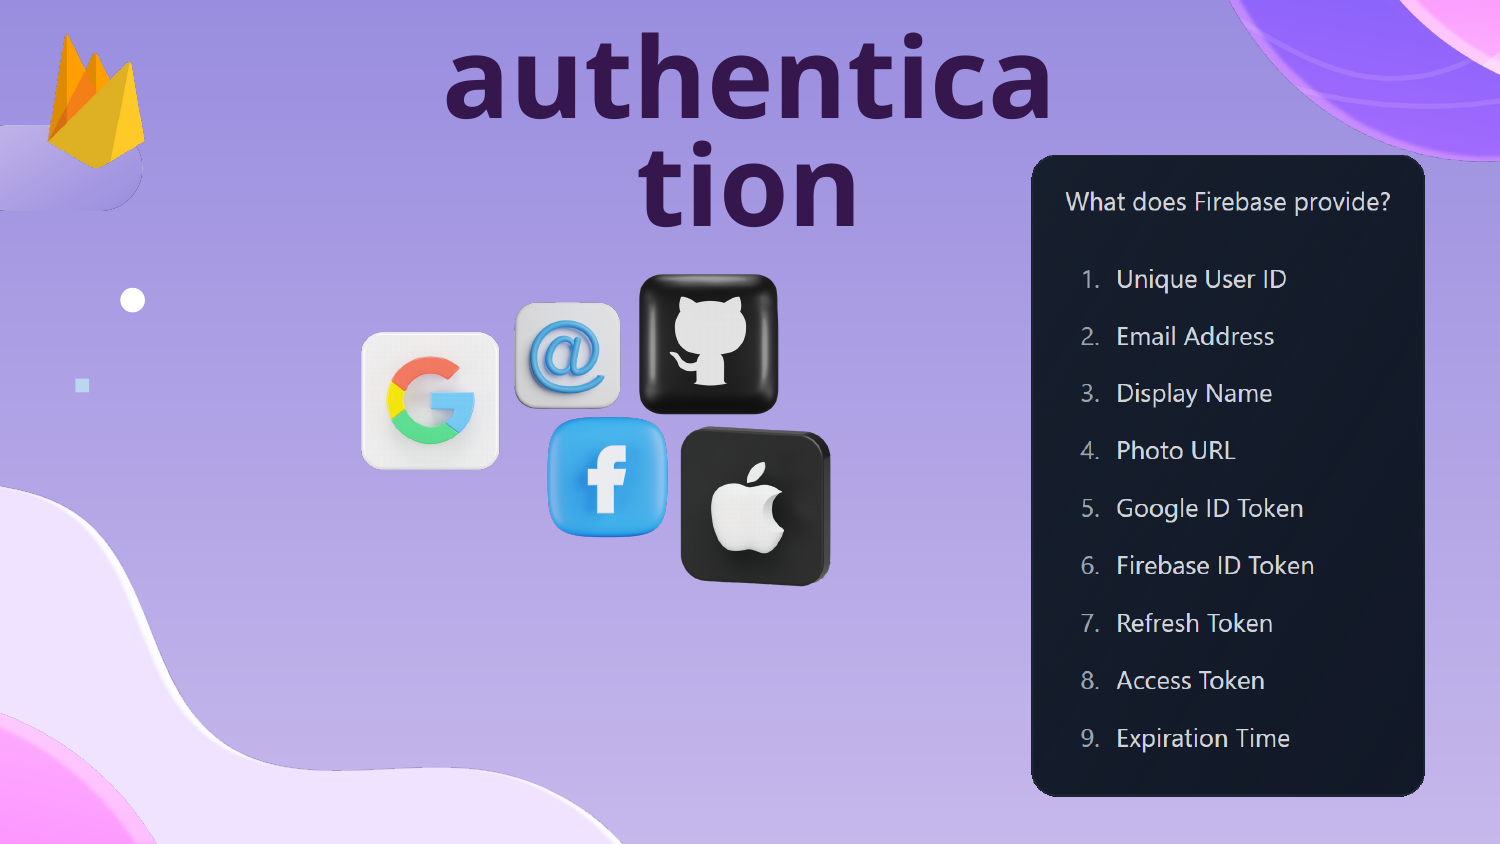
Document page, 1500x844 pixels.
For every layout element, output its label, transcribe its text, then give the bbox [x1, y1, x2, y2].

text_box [75, 191, 1020, 529]
title authentication [413, 24, 1087, 191]
picture [0, 238, 856, 844]
picture [0, 34, 163, 213]
picture [1020, 0, 1500, 803]
